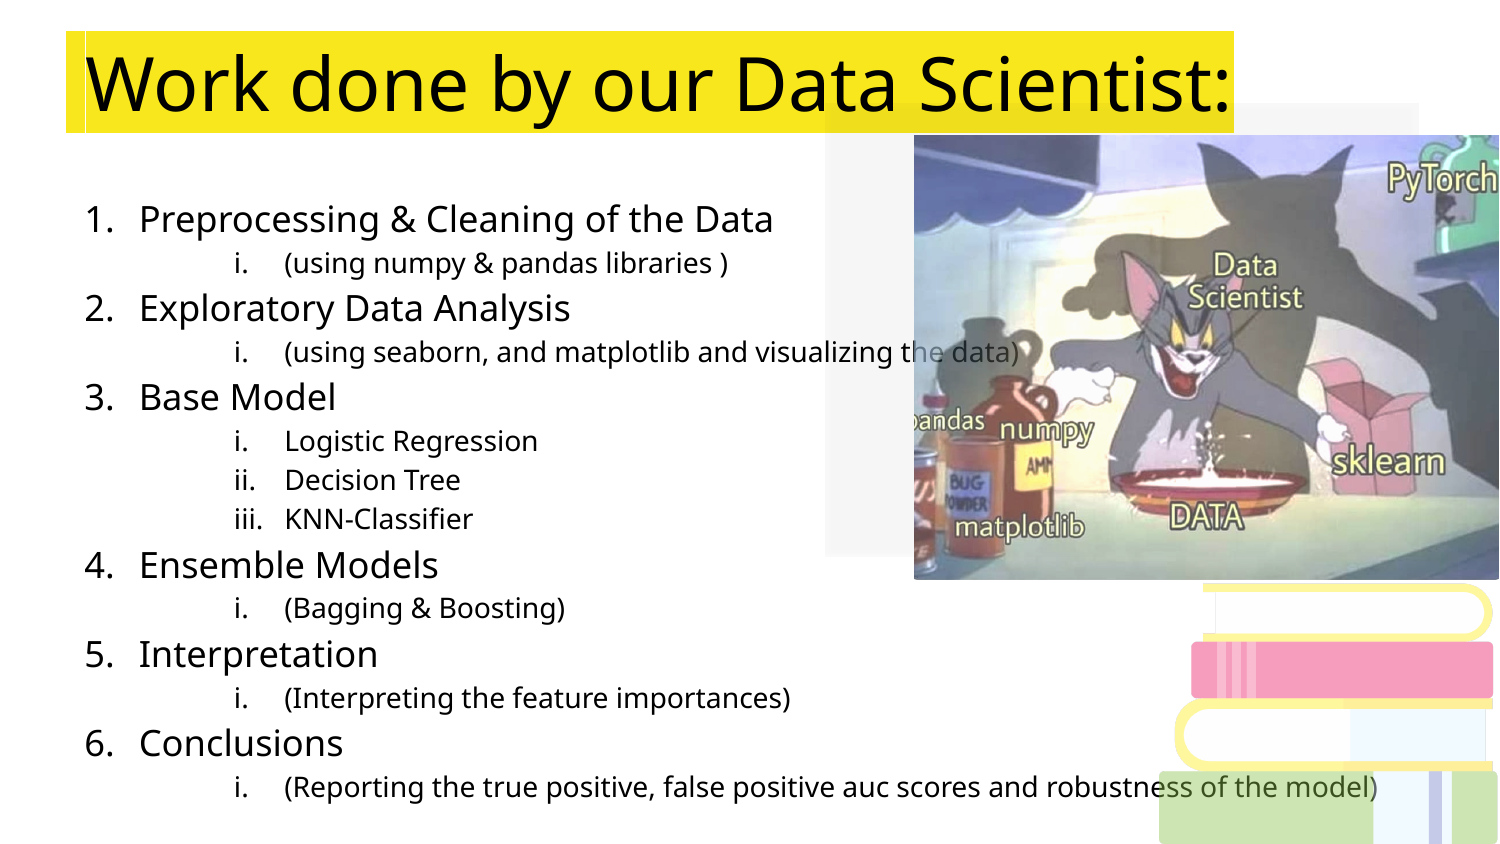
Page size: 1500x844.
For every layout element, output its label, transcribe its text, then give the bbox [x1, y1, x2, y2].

title Work done by our Data Scientist: [51, 21, 1449, 116]
picture [914, 134, 1500, 844]
list Preprocessing & Cleaning of the Data (using numpy & pandas libraries ) Exploratory Data Analysis (using seaborn, and matplotlib and visualizing the data) Base Model Logistic Regression Decision Tree KNN-Classifier Ensemble Models (Bagging & Boosting) Interpretation (Interpreting the feature importances) Conclusions (Reporting the true positive, false positive auc scores and robustness of the model) [51, 174, 1153, 821]
